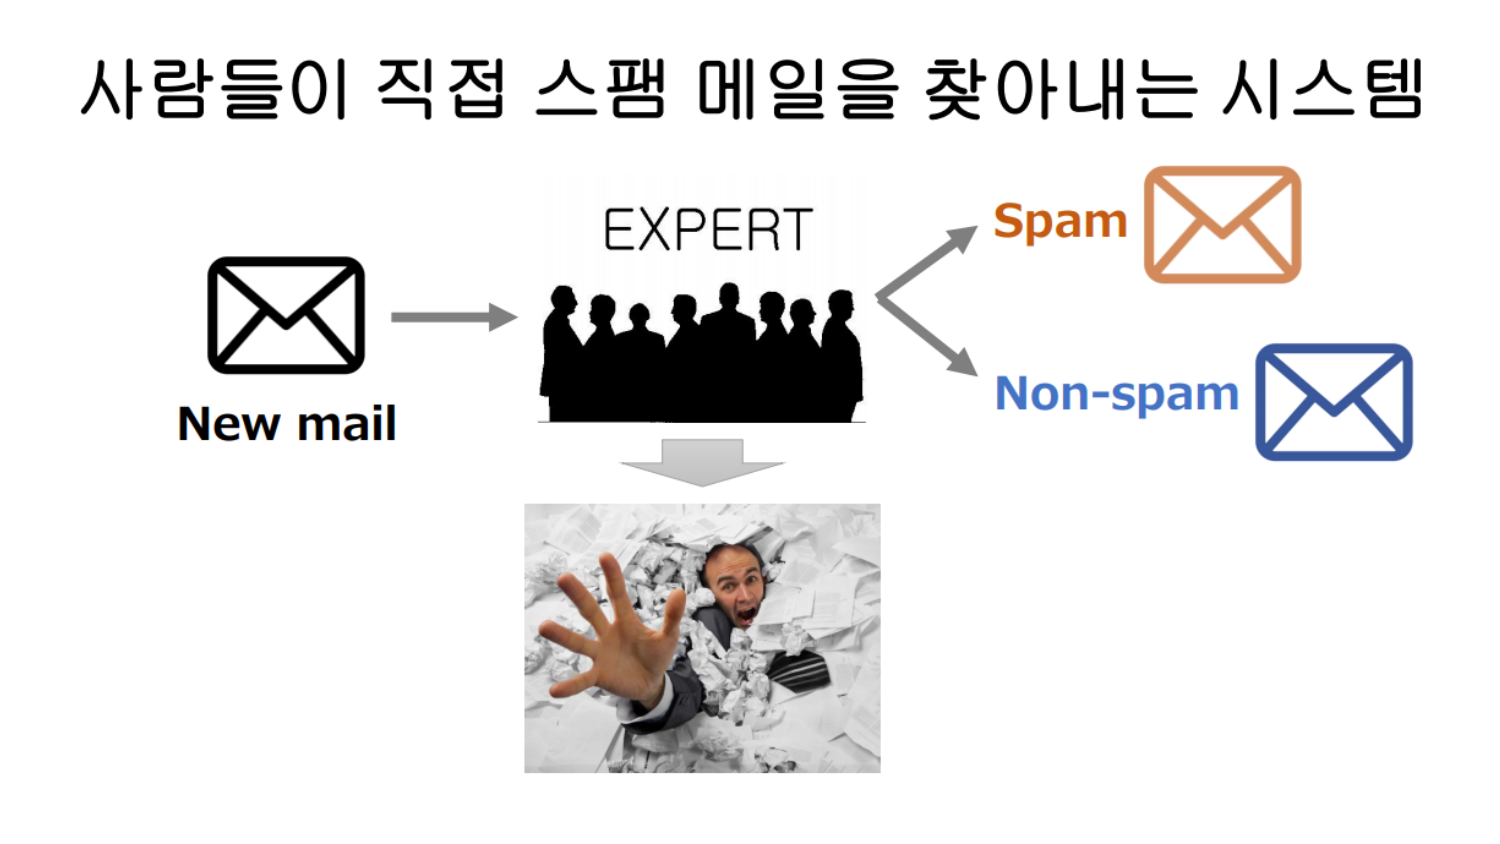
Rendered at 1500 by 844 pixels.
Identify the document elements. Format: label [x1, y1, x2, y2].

picture [62, 143, 1455, 784]
picture [62, 45, 1455, 127]
